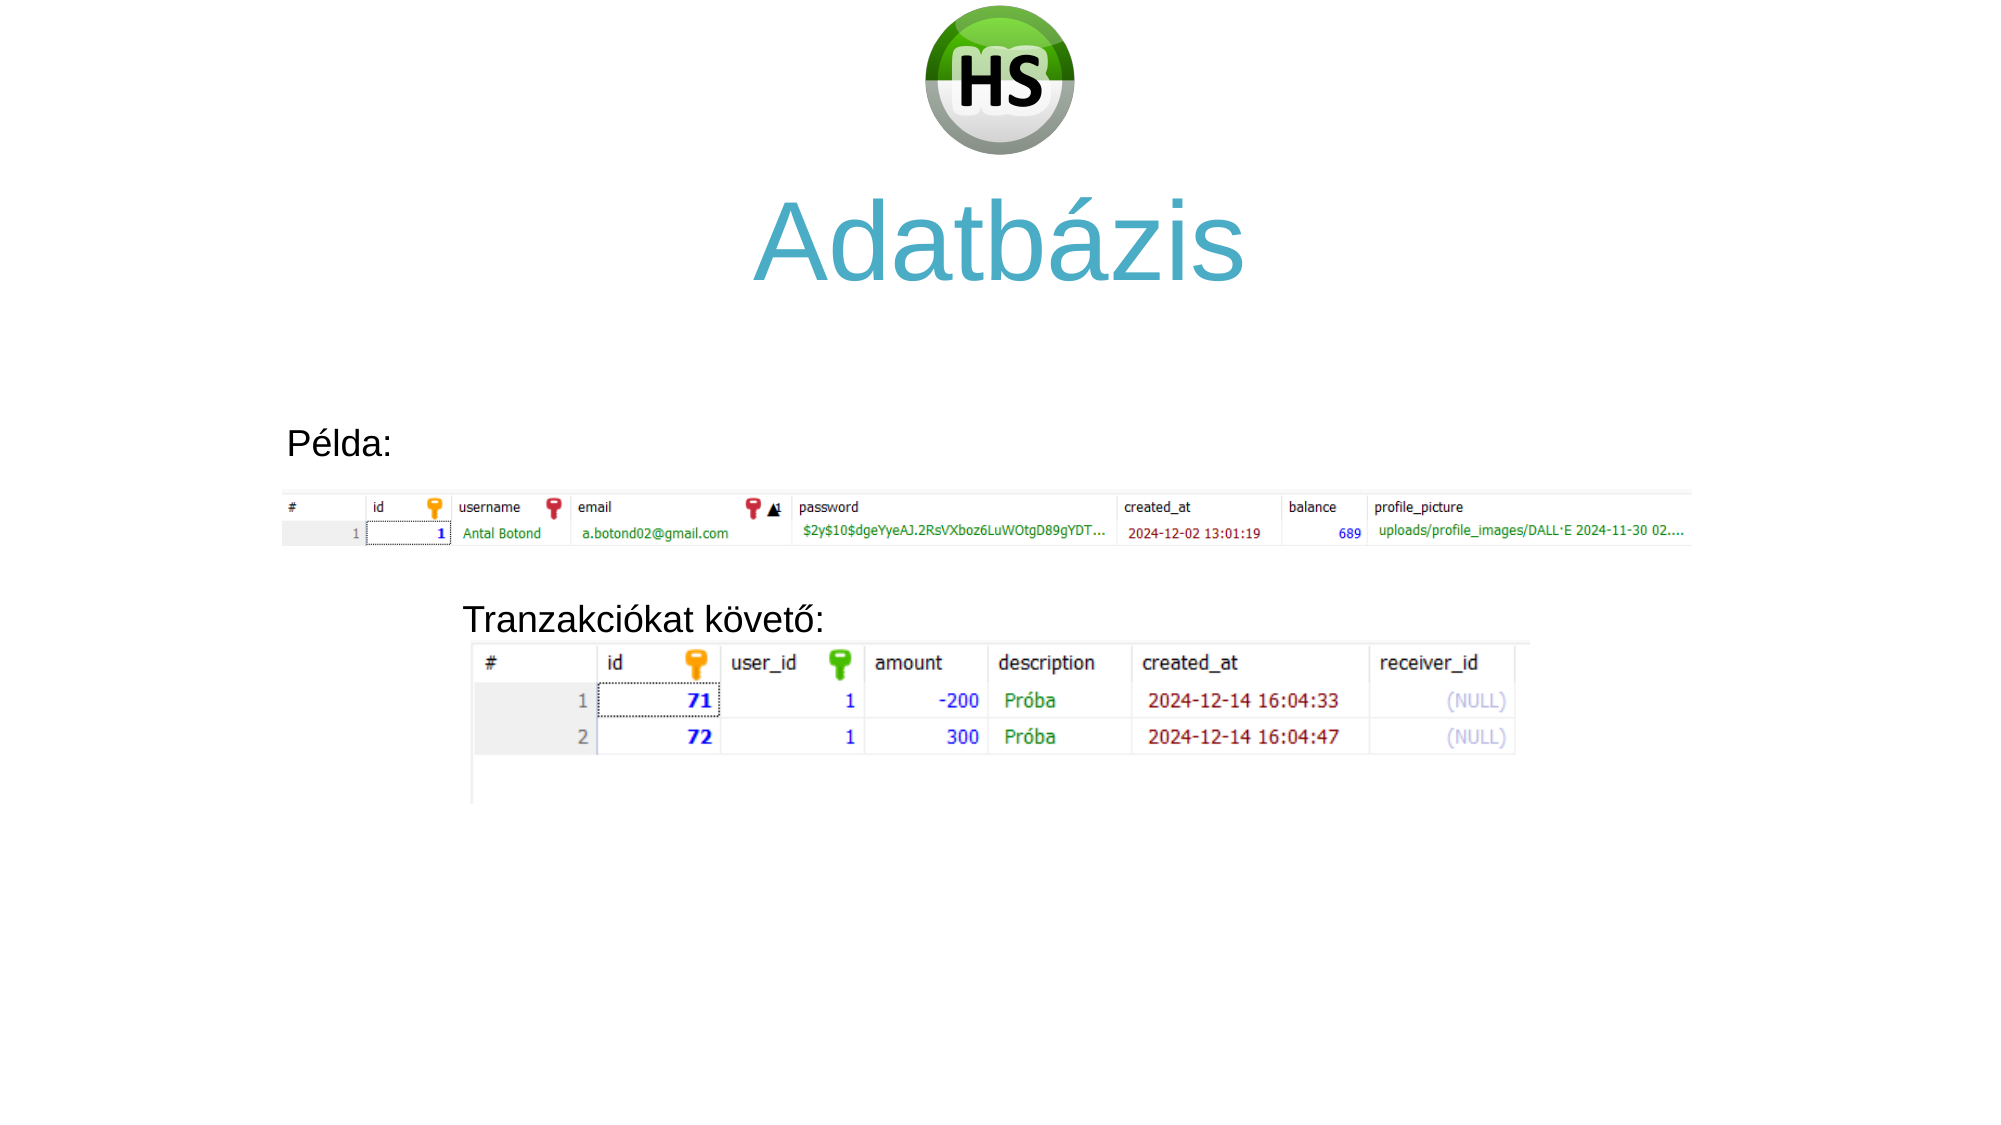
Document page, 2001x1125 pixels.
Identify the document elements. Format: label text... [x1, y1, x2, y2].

picture [282, 488, 1693, 546]
text_box Tranzakciókat követő: [447, 588, 920, 648]
text_box Adatbázis [738, 160, 1262, 311]
picture [919, 0, 1081, 162]
picture [469, 640, 1530, 804]
text_box Példa: [271, 411, 596, 472]
